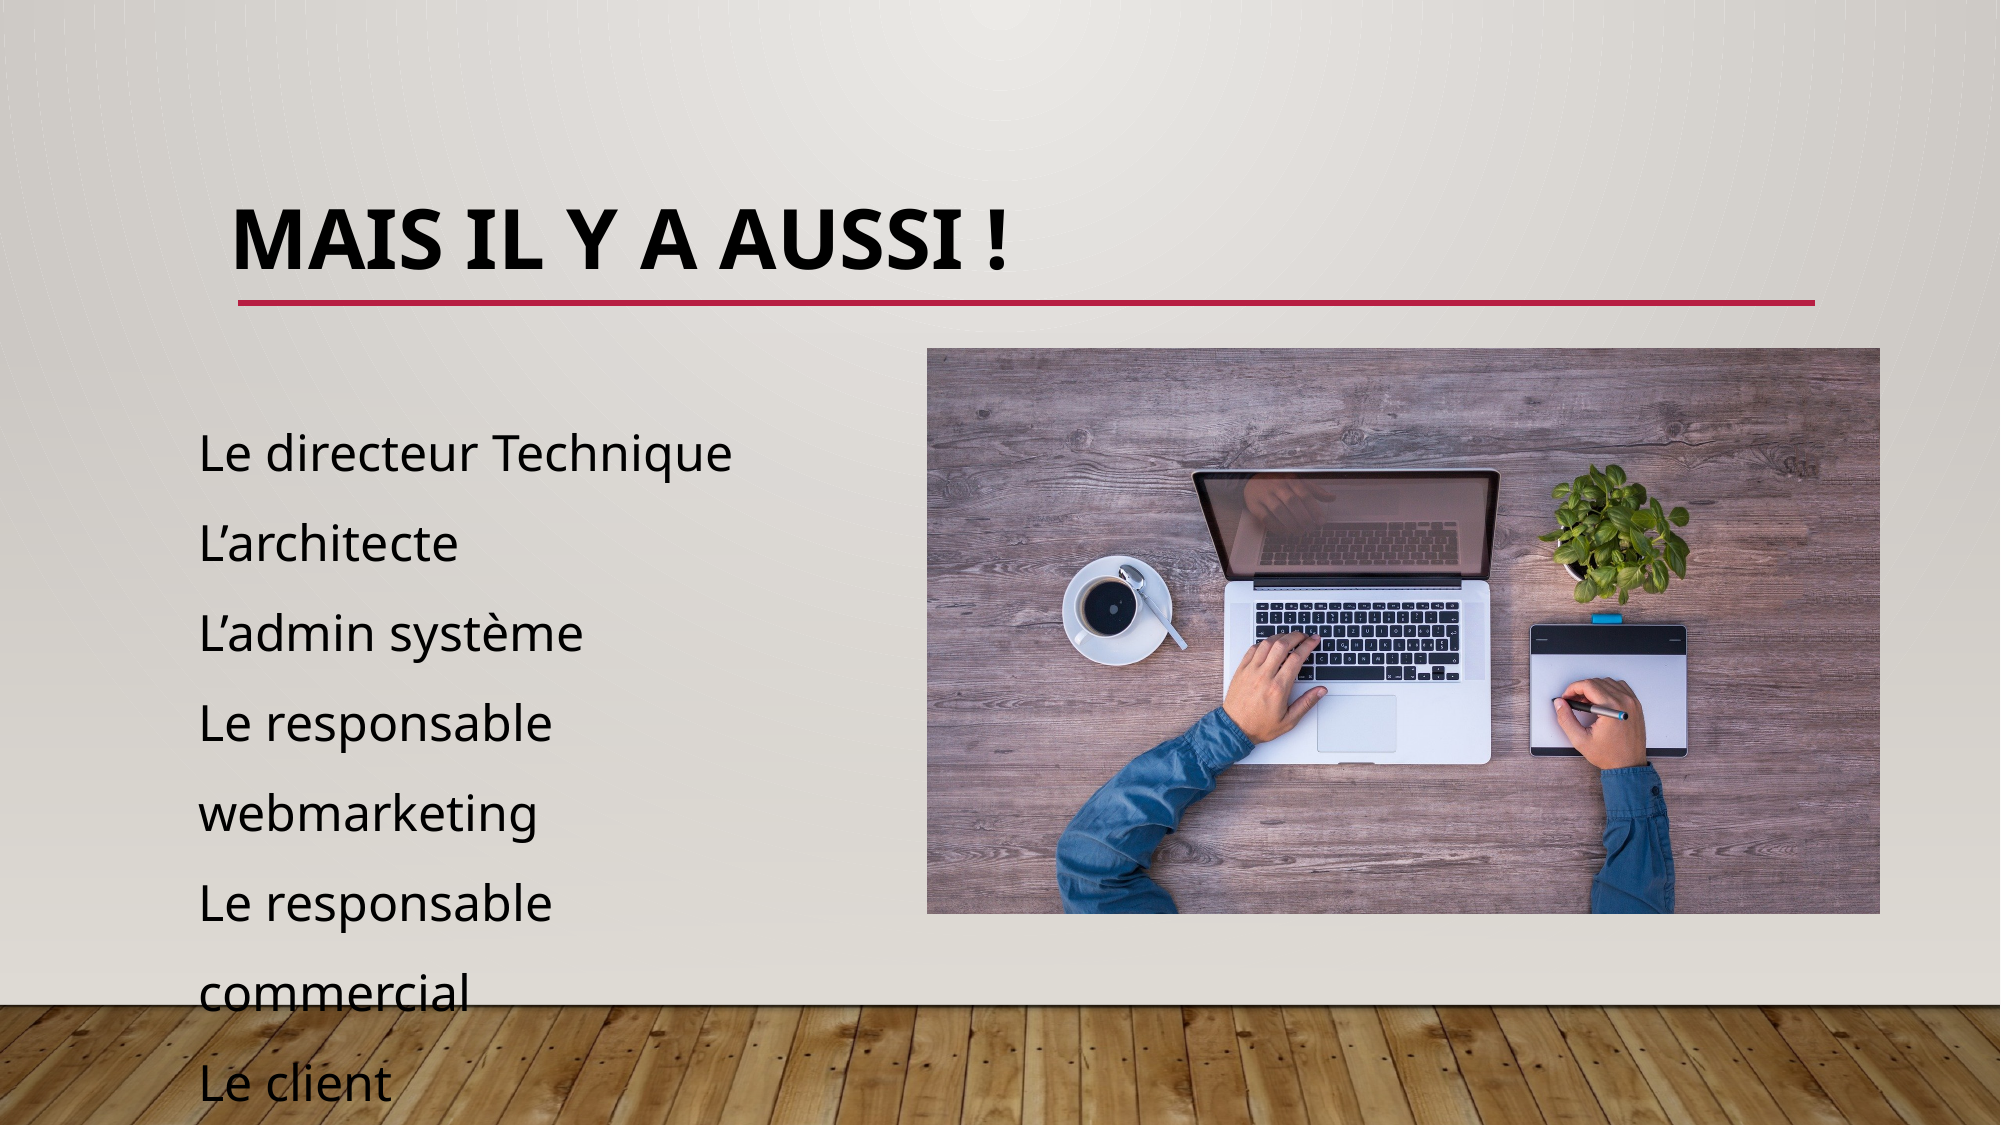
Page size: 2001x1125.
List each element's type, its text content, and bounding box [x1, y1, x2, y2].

title Mais il y a aussi ! [163, 190, 1789, 433]
text_box Le directeur Technique L’architecte L’admin système Le responsable webmarketing Le responsable commercial Le client [183, 384, 836, 1119]
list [926, 347, 1880, 915]
picture [0, 1005, 2000, 1125]
